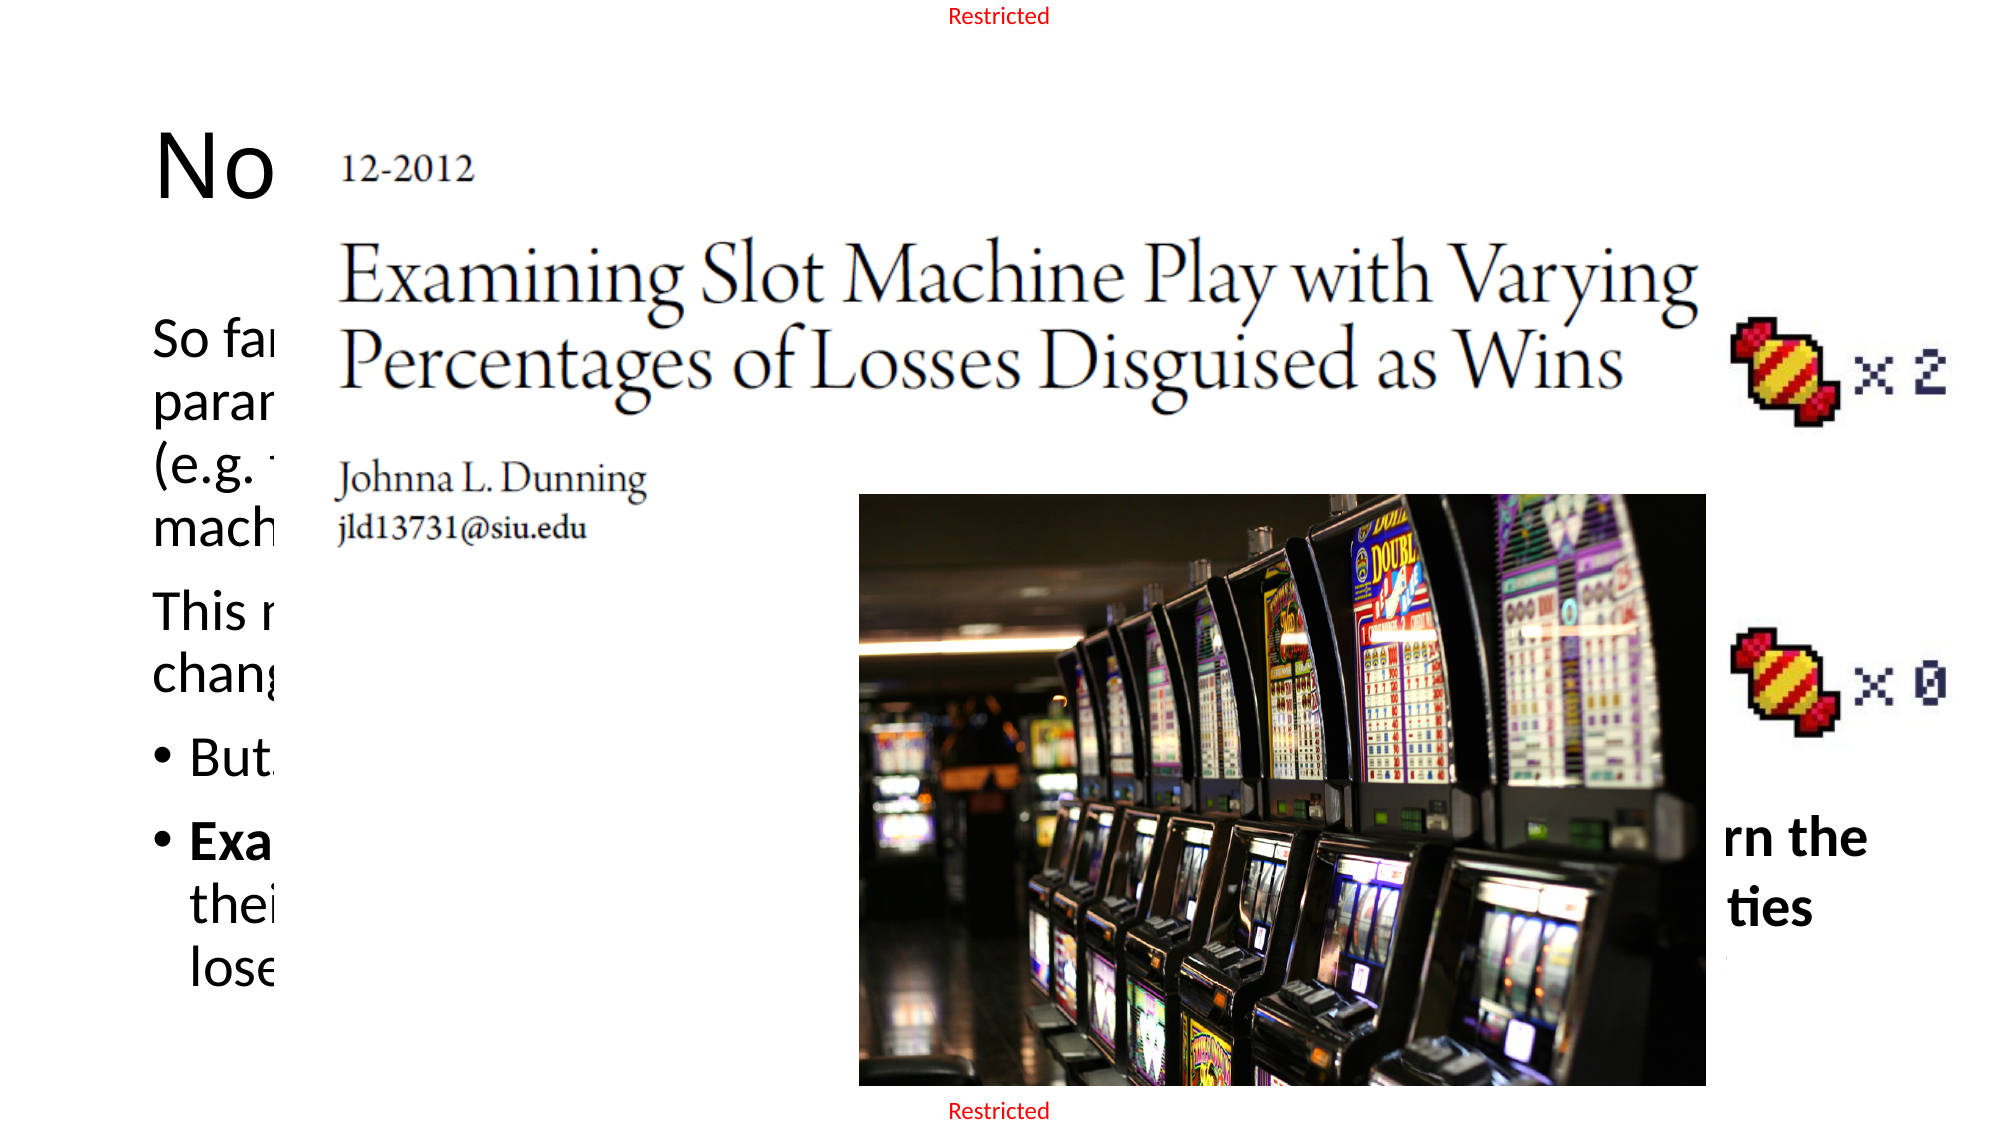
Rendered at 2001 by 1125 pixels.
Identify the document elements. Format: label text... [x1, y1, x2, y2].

picture [274, 100, 1966, 1086]
text_box  Would then have to learn the dynamics of the probabilities (how they vary) on top of everything else! [1706, 791, 1944, 1086]
list So far, we have assumed that all parameters, describing the system (e.g. the hidden probabilities of machines) were stationary. This means that they do not change over time. But… What if they did? Example: machines increase their win probability when you lose and vice-versa. [137, 299, 988, 1125]
title Non-stationarity in problems [137, 59, 1863, 278]
